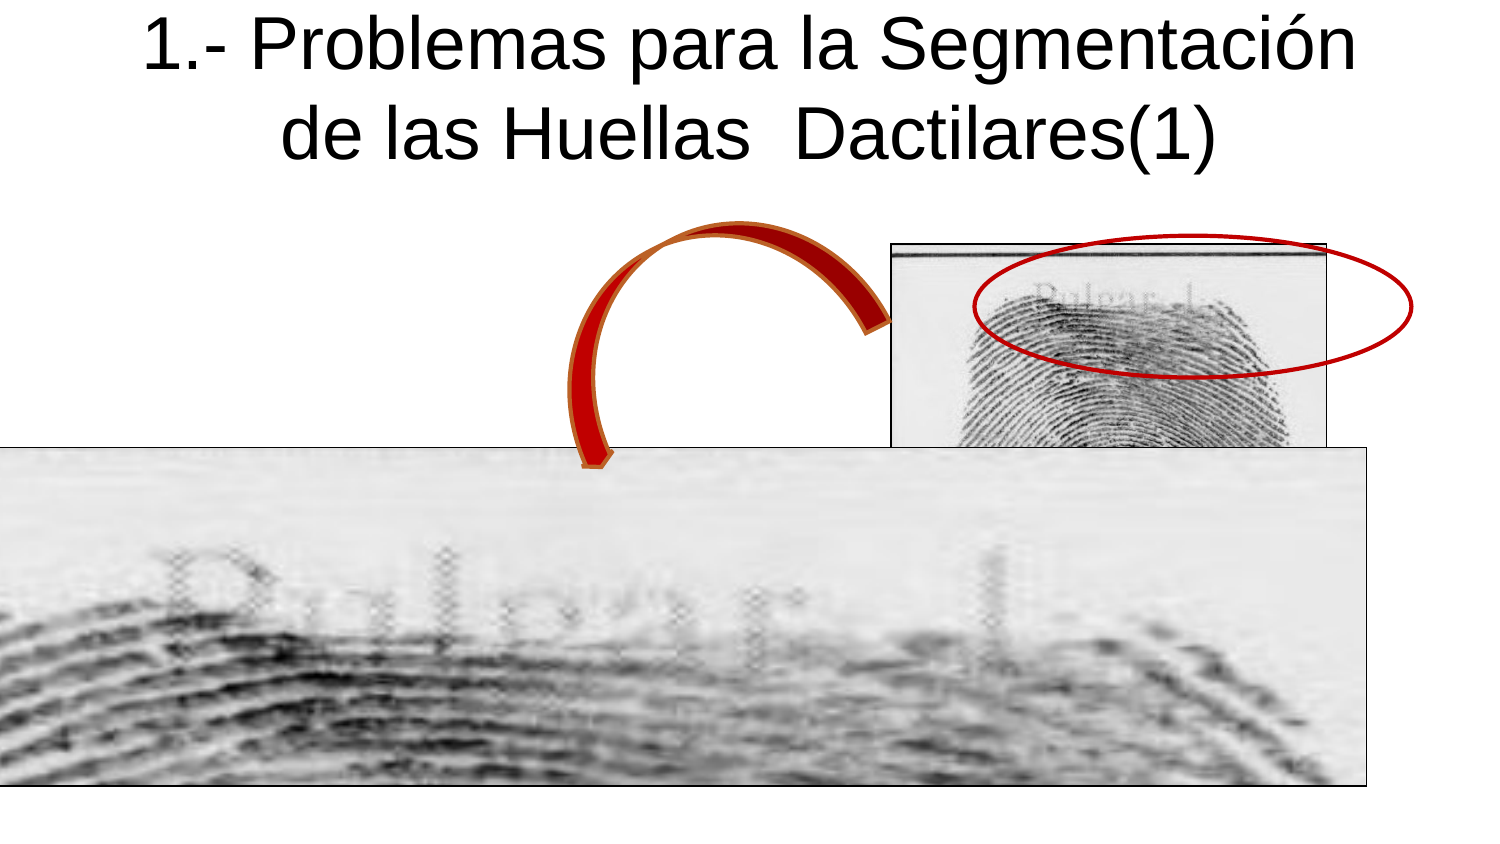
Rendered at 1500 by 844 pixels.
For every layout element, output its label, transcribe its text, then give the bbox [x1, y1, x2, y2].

text_box [1331, 251, 1412, 362]
text_box [569, 223, 886, 446]
picture [0, 244, 1366, 786]
text_box [1096, 235, 1290, 243]
title 1.- Problemas para la Segmentación de las Huellas Dactilares(1) [112, 28, 1388, 142]
